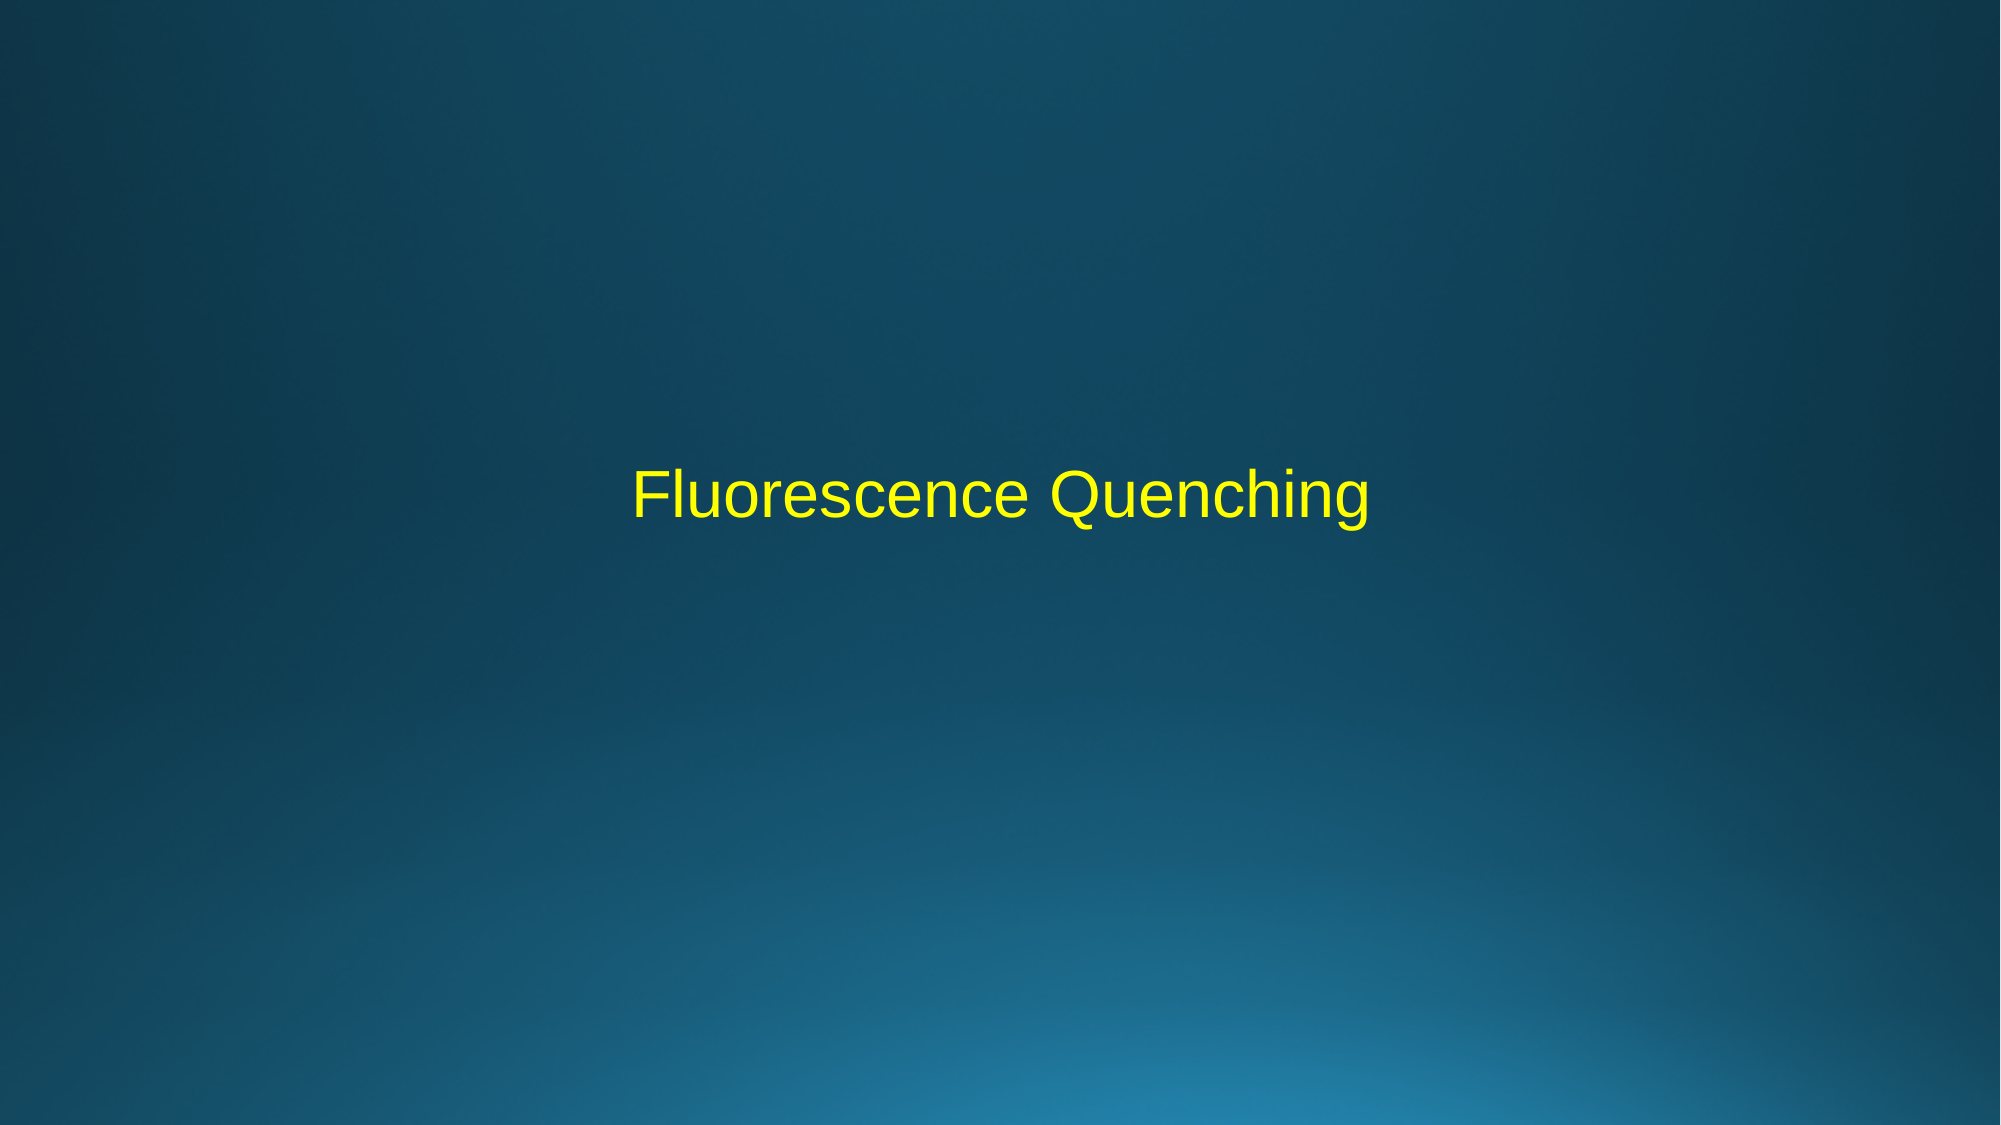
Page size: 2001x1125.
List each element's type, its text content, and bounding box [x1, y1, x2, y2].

text_box Fluorescence Quenching [616, 443, 1417, 539]
picture [0, 0, 2001, 1125]
